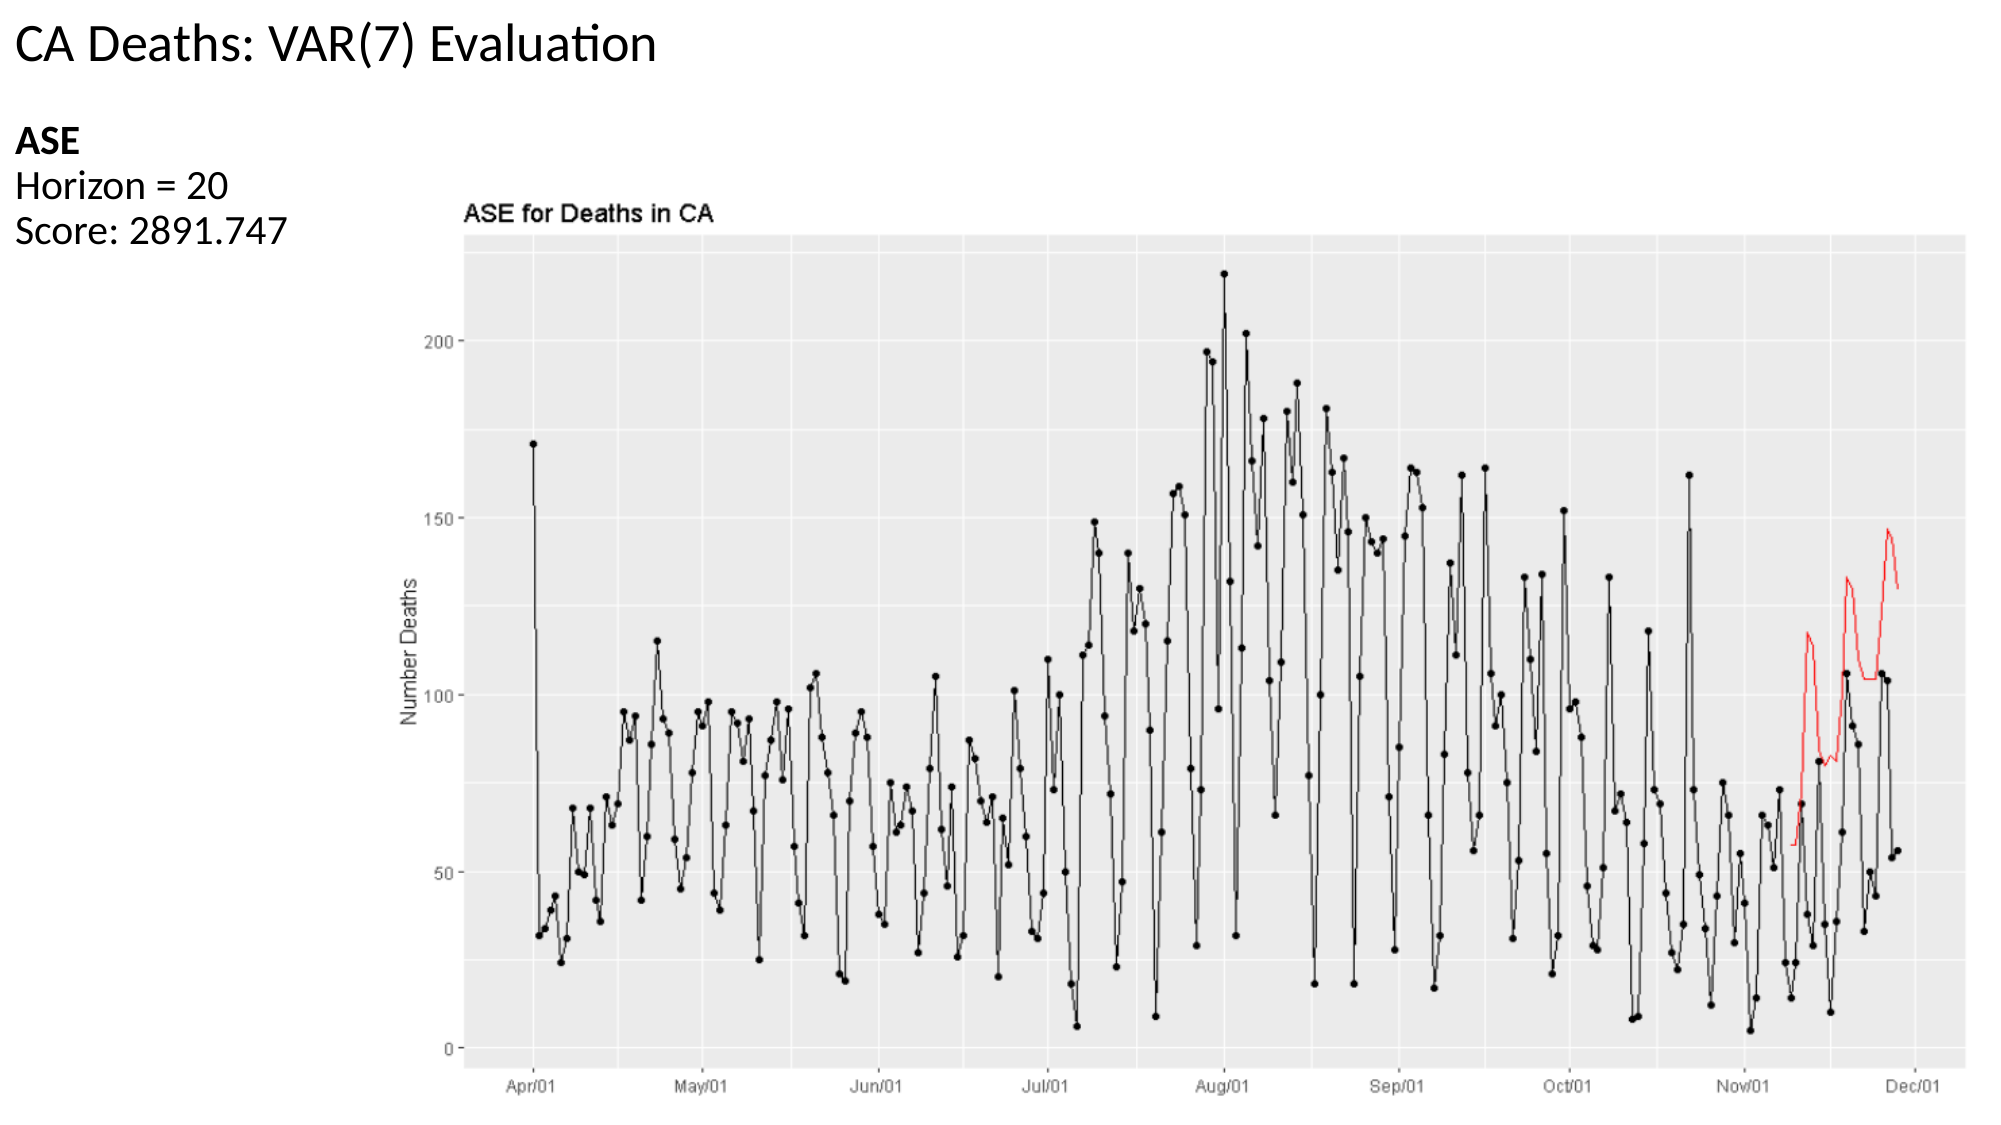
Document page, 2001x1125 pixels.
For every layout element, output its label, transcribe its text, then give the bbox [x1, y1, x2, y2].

text_box CA Deaths: VAR(7) Evaluation ASE Horizon = 20 Score: 2891.747 [0, 0, 1650, 745]
picture [383, 179, 1980, 1113]
